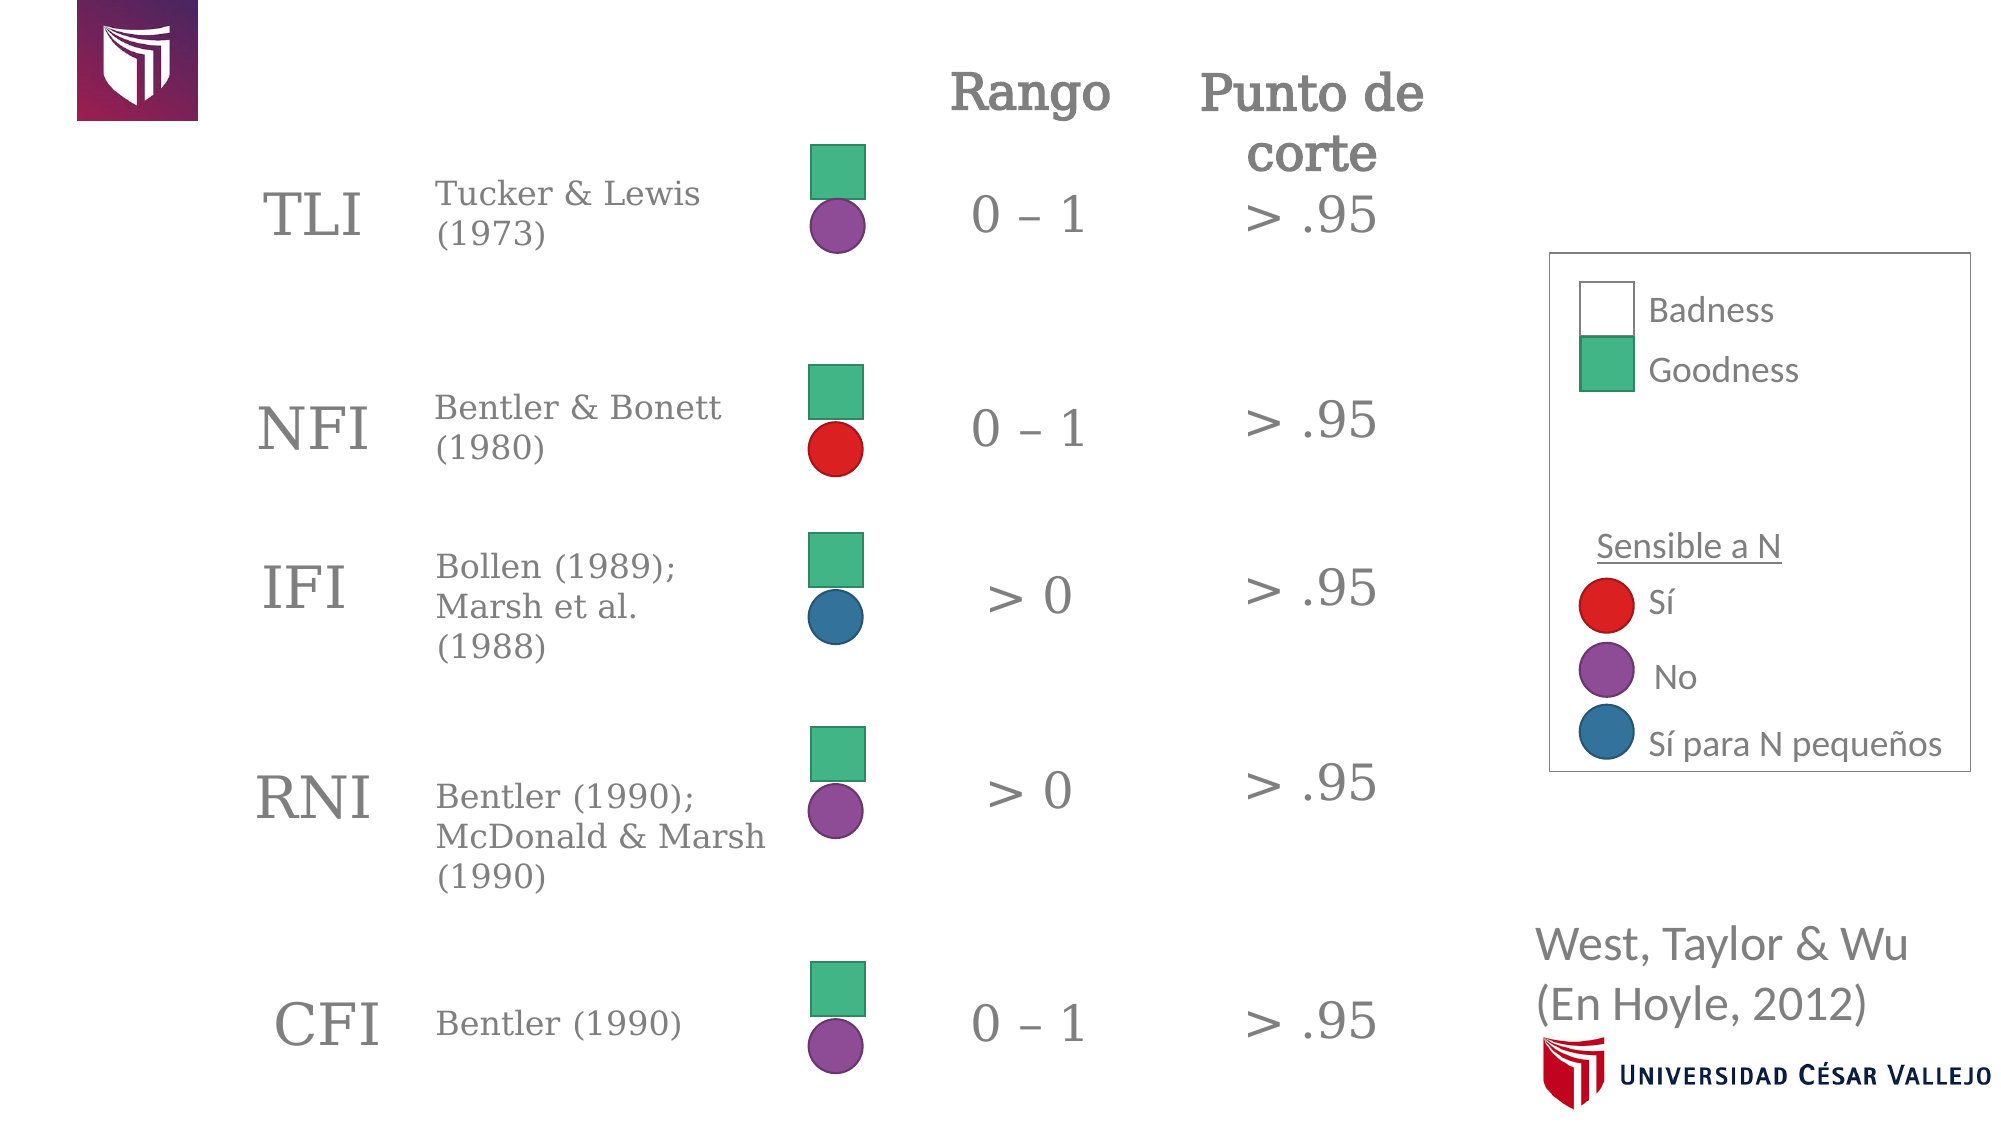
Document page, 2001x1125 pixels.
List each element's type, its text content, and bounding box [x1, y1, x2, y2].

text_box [1549, 252, 1971, 772]
picture [77, 0, 198, 121]
text_box West, Taylor & Wu (En Hoyle, 2012) [1520, 902, 2000, 1038]
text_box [213, 51, 1487, 1074]
picture [1532, 1038, 2000, 1125]
